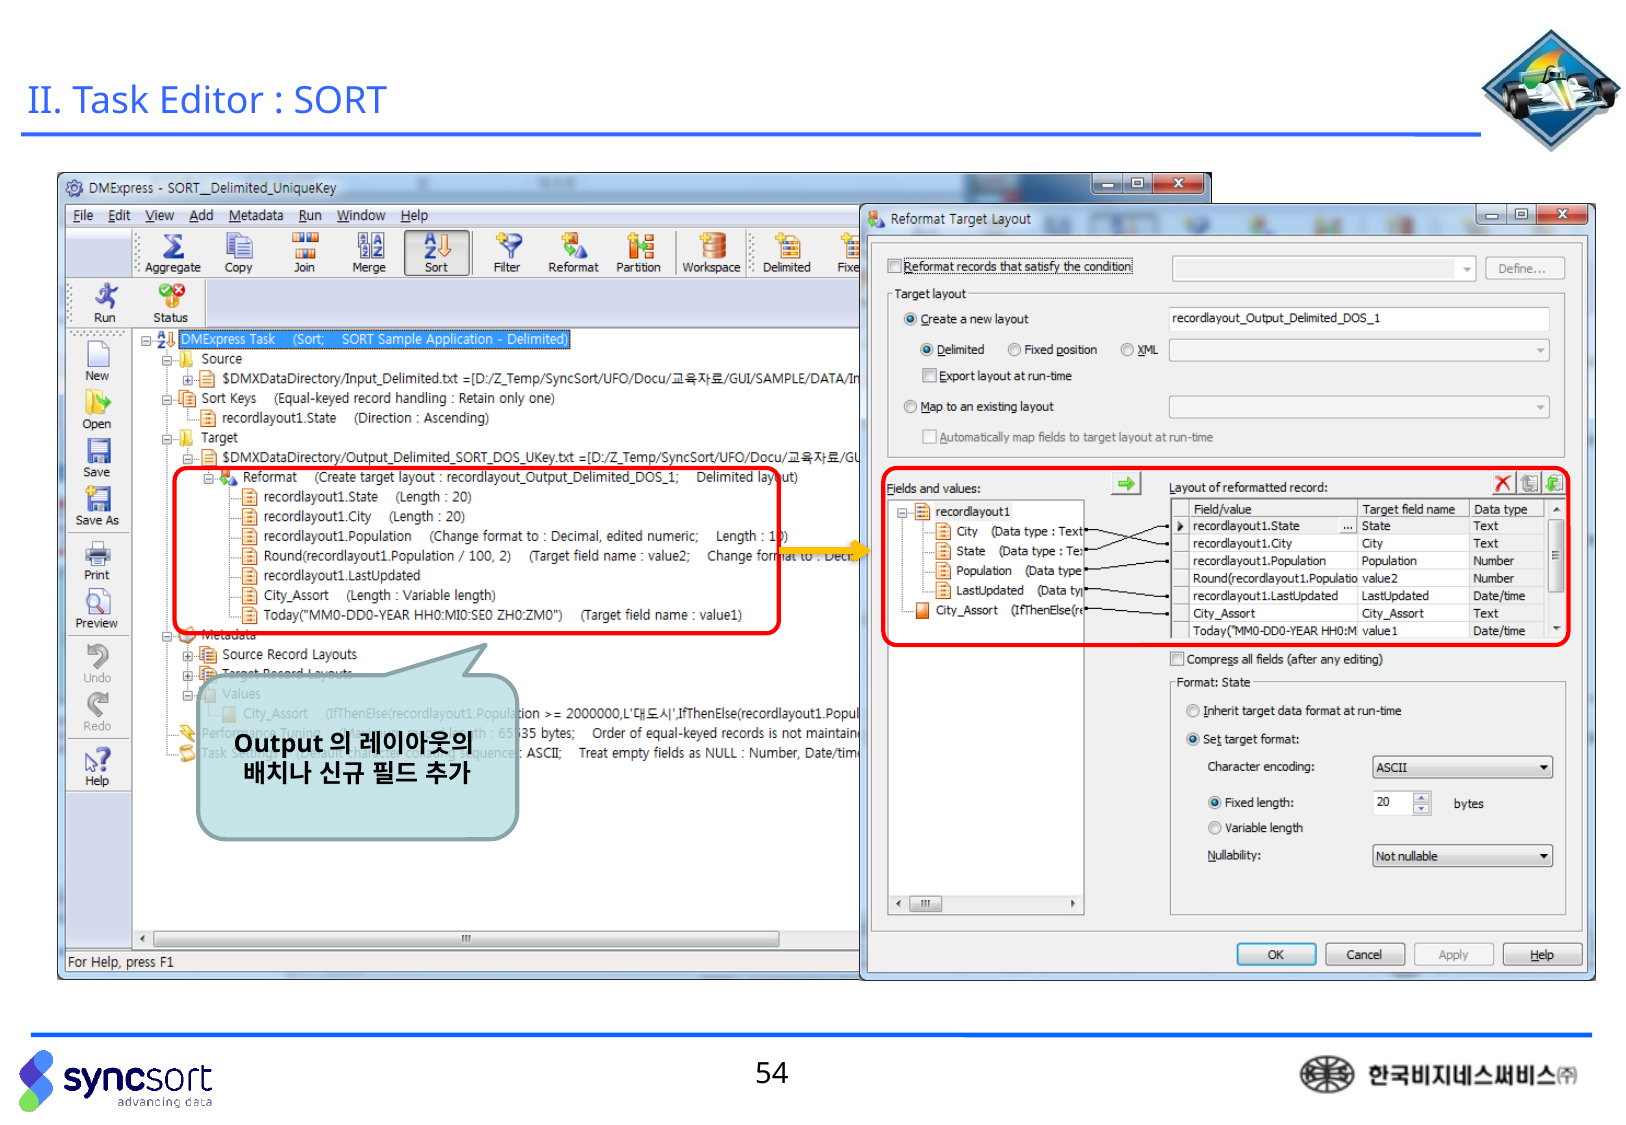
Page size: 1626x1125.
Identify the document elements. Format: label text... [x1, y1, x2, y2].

picture [1281, 1046, 1593, 1105]
picture [57, 172, 1597, 982]
picture [19, 1050, 212, 1112]
picture [1481, 29, 1621, 153]
text_box II. Task Editor : SORT [12, 73, 1394, 124]
